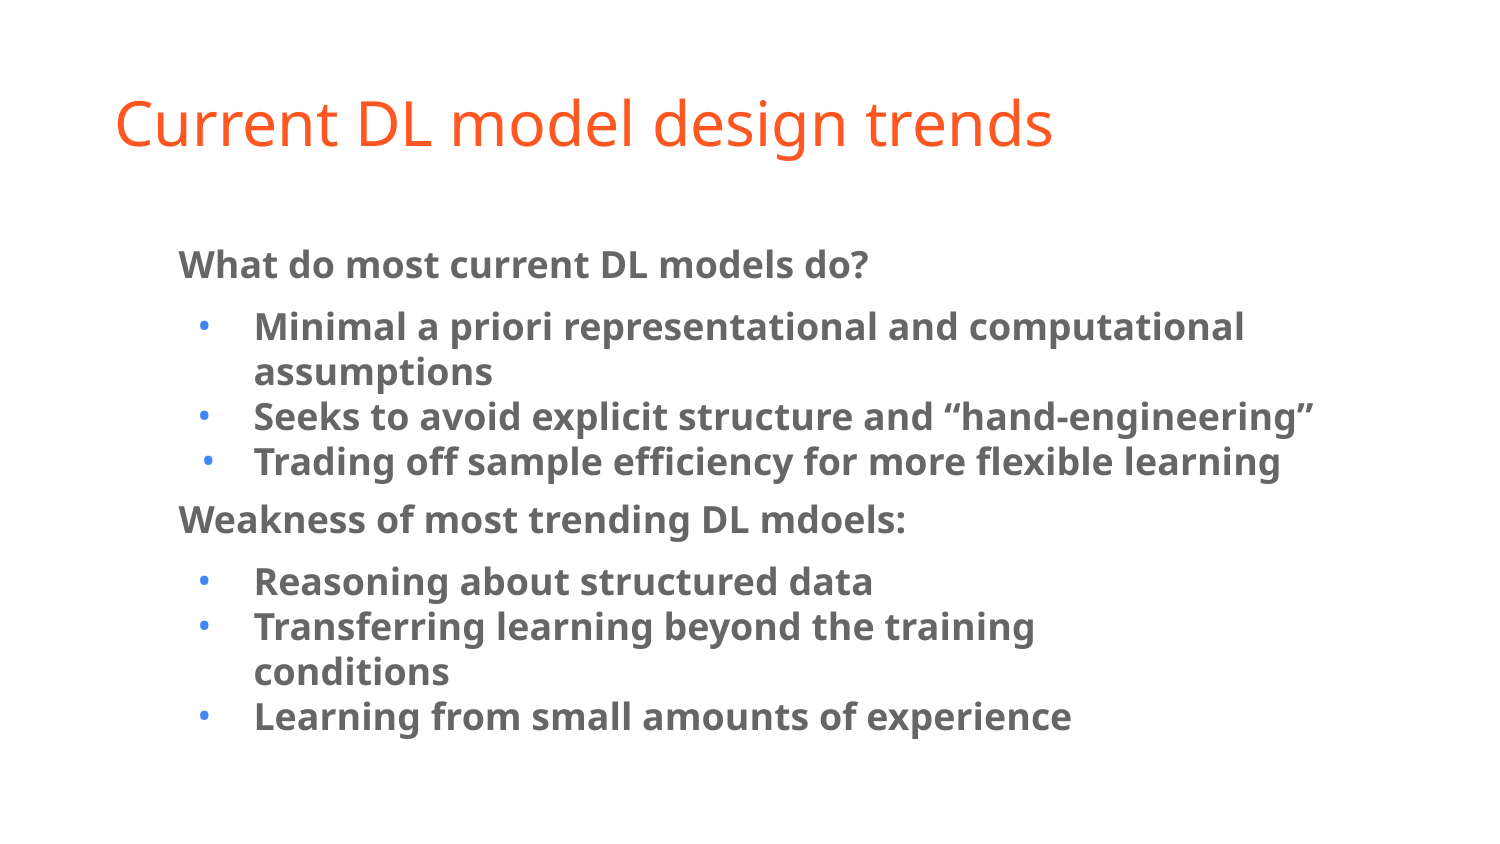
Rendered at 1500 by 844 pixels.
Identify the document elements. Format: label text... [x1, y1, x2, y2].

title Current DL model design trends [103, 44, 1397, 208]
list What do most current DL models do? Minimal a priori representational and computational assumptions Seeks to avoid explicit structure and “hand-engineering” Trading off sample efficiency for more flexible learning [167, 235, 1448, 462]
list Weakness of most trending DL mdoels: Reasoning about structured data Transferring learning beyond the training conditions Learning from small amounts of experience [167, 490, 1243, 717]
